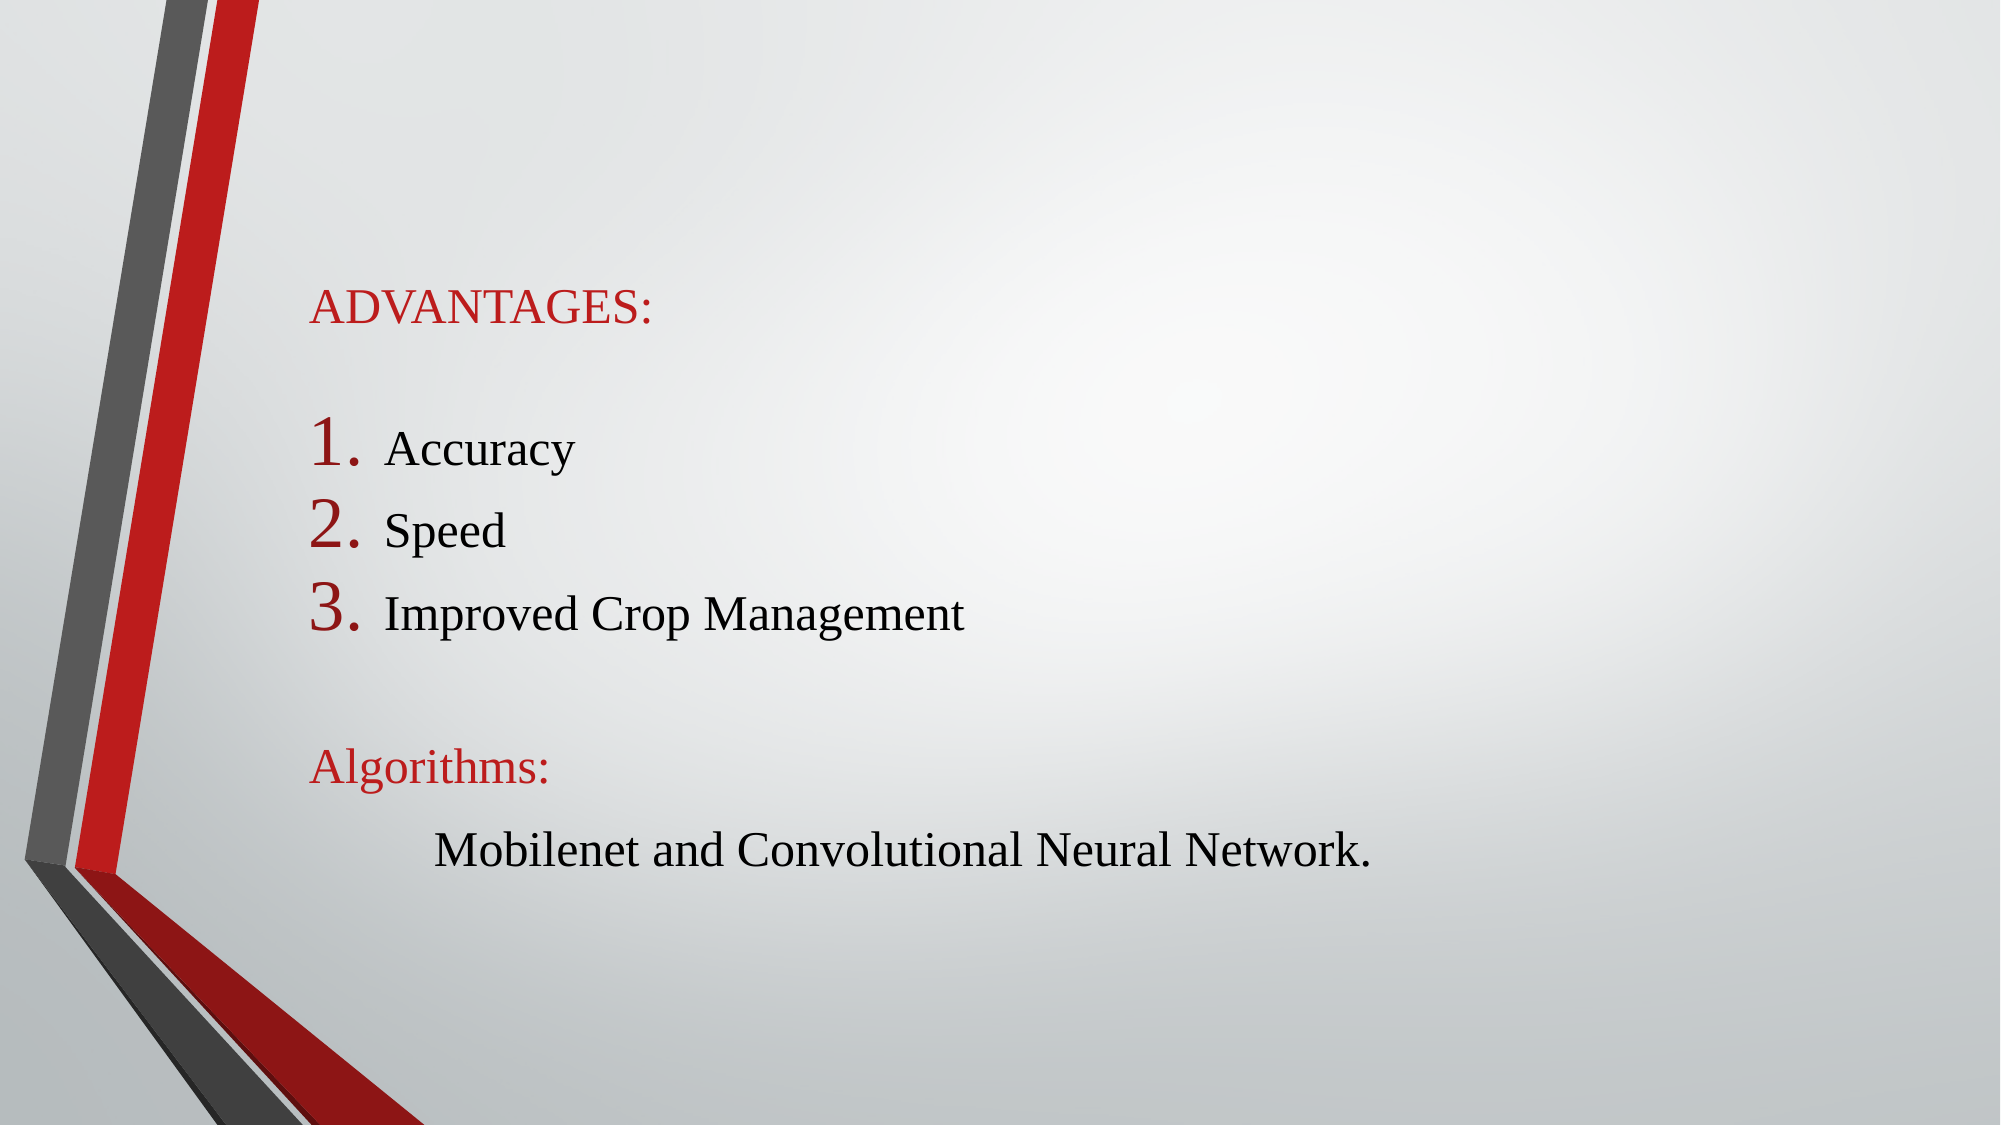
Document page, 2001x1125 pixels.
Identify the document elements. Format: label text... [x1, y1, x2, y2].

list ADVANTAGES: Accuracy Speed Improved Crop Management Algorithms: Mobilenet and Convolutional Neural Network. [293, 70, 1912, 1079]
